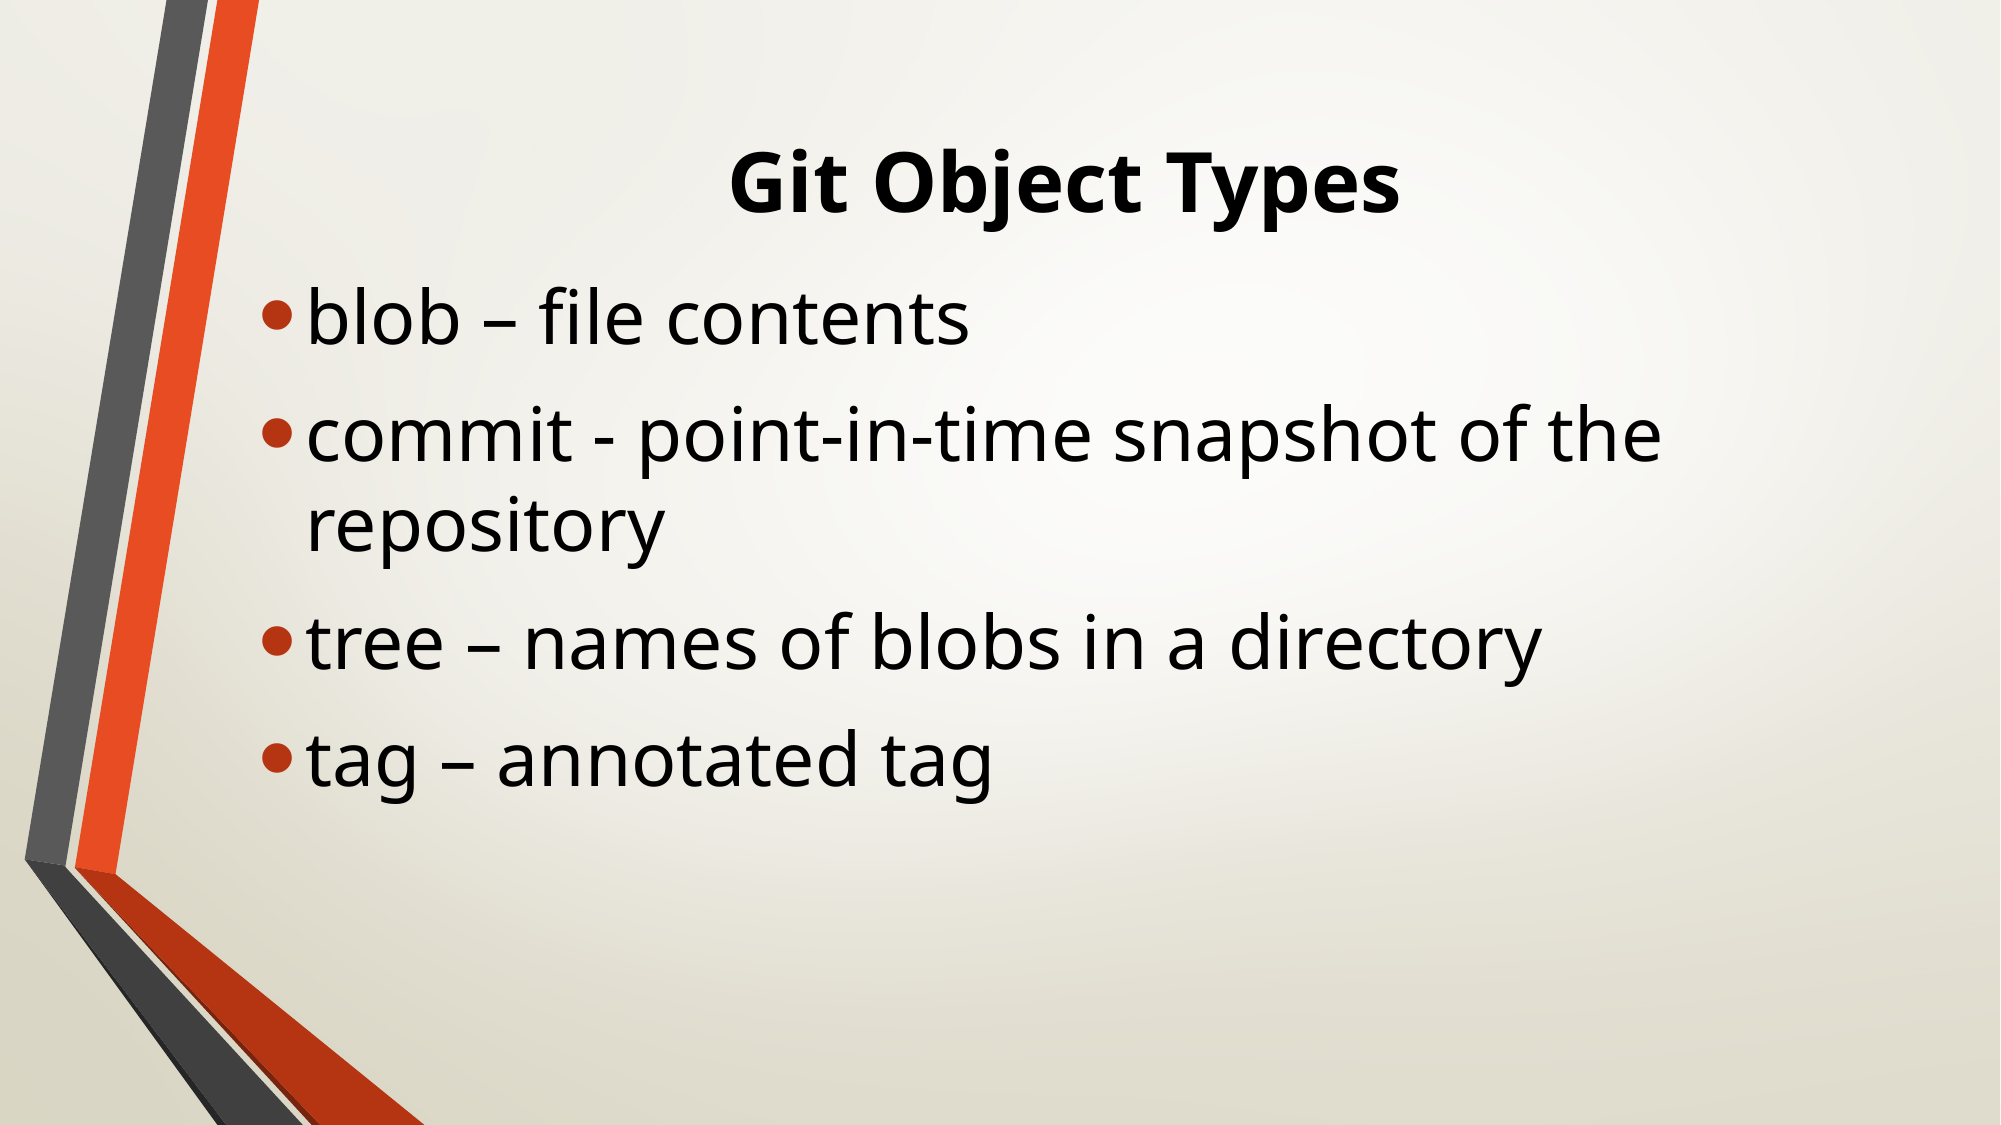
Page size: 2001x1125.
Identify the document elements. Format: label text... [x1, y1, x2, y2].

title Git Object Types [243, 112, 1887, 247]
list blob – file contents commit - point-in-time snapshot of the repository tree – names of blobs in a directory tag – annotated tag [243, 261, 1887, 950]
